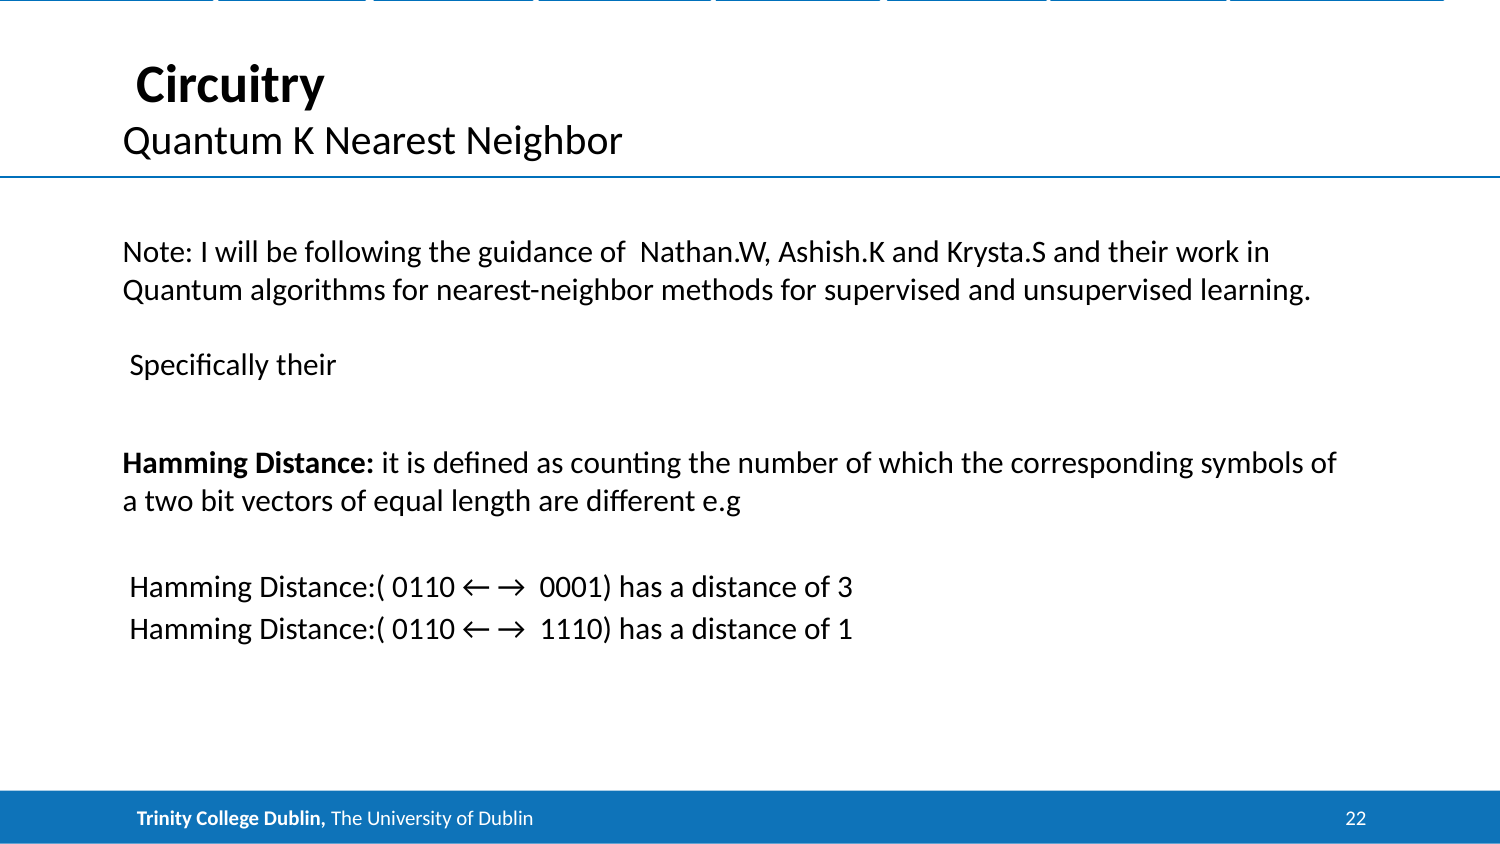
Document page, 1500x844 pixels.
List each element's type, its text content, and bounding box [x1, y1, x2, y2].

list Note: I will be following the guidance of Nathan.W, Ashish.K and Krysta.S and their work in Quantum algorithms for nearest-neighbor methods for supervised and unsupervised learning. Specifically their Hamming Distance: it is defined as counting the number of which the corresponding symbols of a two bit vectors of equal length are different e.g Hamming Distance:( 0110 ← → 0001) has a distance of 3 Hamming Distance:( 0110 ← → 1110) has a distance of 1 [122, 231, 1354, 654]
title Circuitry [135, 44, 1367, 112]
list Quantum K Nearest Neighbor [122, 112, 1367, 164]
